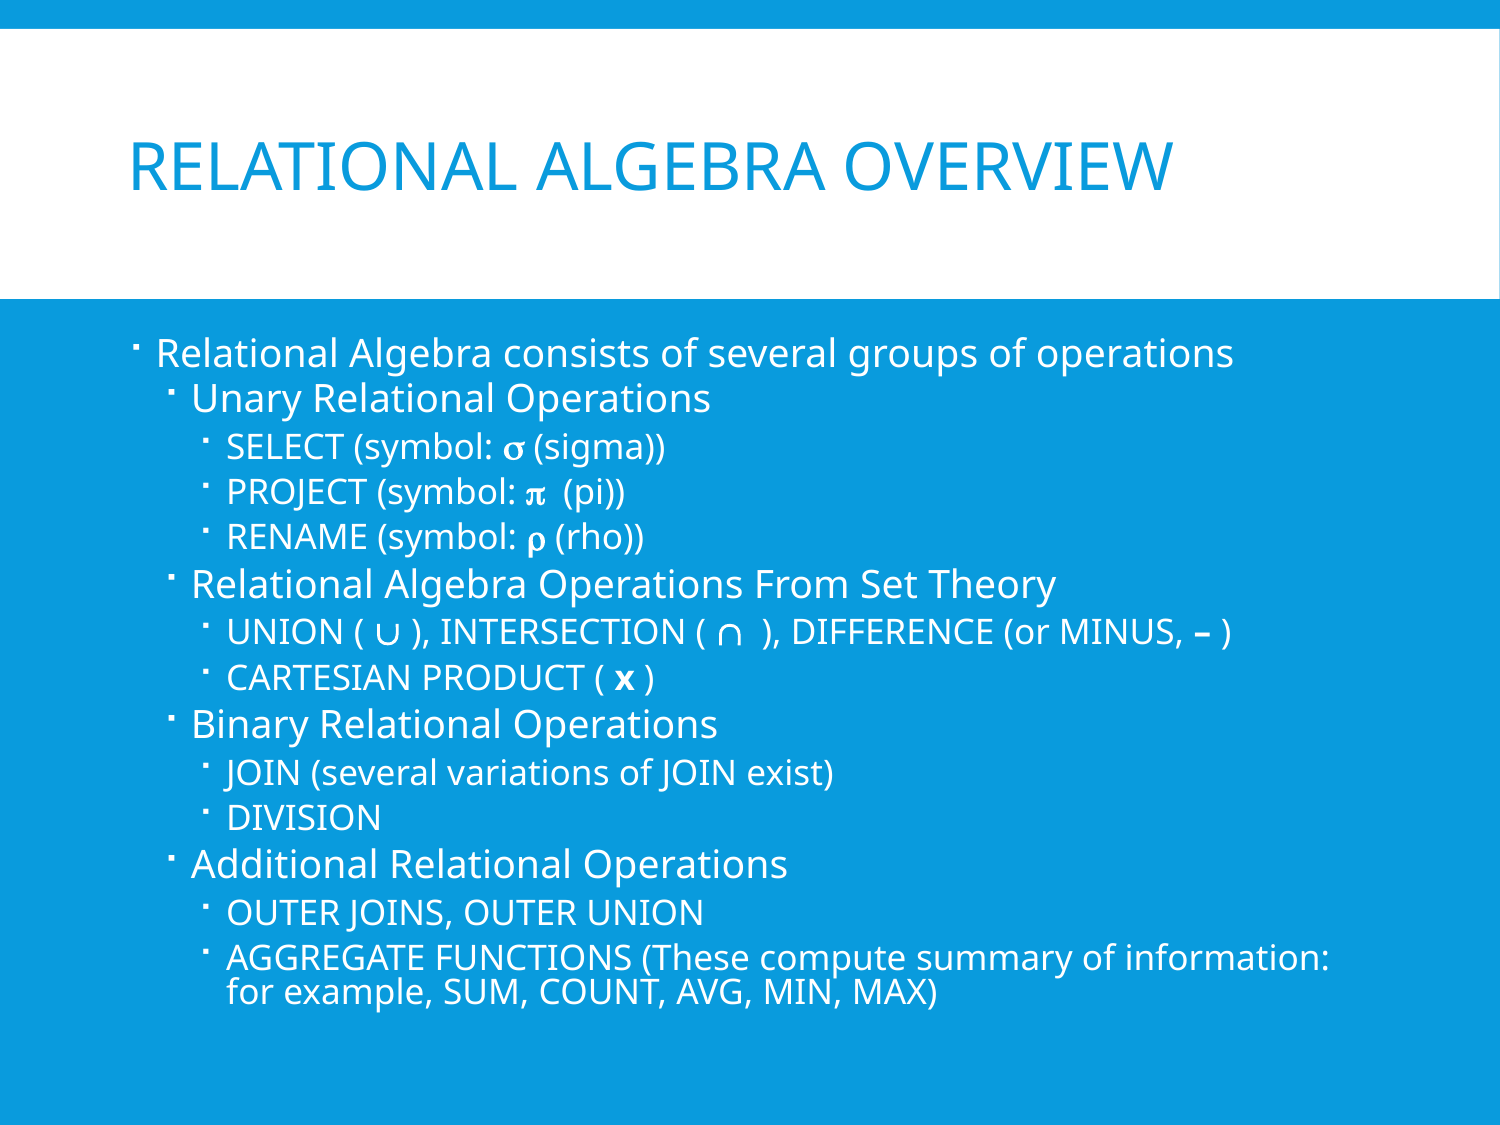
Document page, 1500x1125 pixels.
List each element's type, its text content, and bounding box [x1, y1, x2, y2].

list Relational Algebra consists of several groups of operations Unary Relational Operations SELECT (symbol:  (sigma)) PROJECT (symbol:  (pi)) RENAME (symbol:  (rho)) Relational Algebra Operations From Set Theory UNION (  ), INTERSECTION (  ), DIFFERENCE (or MINUS, – ) CARTESIAN PRODUCT ( x ) Binary Relational Operations JOIN (several variations of JOIN exist) DIVISION Additional Relational Operations OUTER JOINS, OUTER UNION AGGREGATE FUNCTIONS (These compute summary of information: for example, SUM, COUNT, AVG, MIN, MAX) [112, 329, 1388, 1020]
title Relational Algebra Overview [112, 46, 1388, 295]
